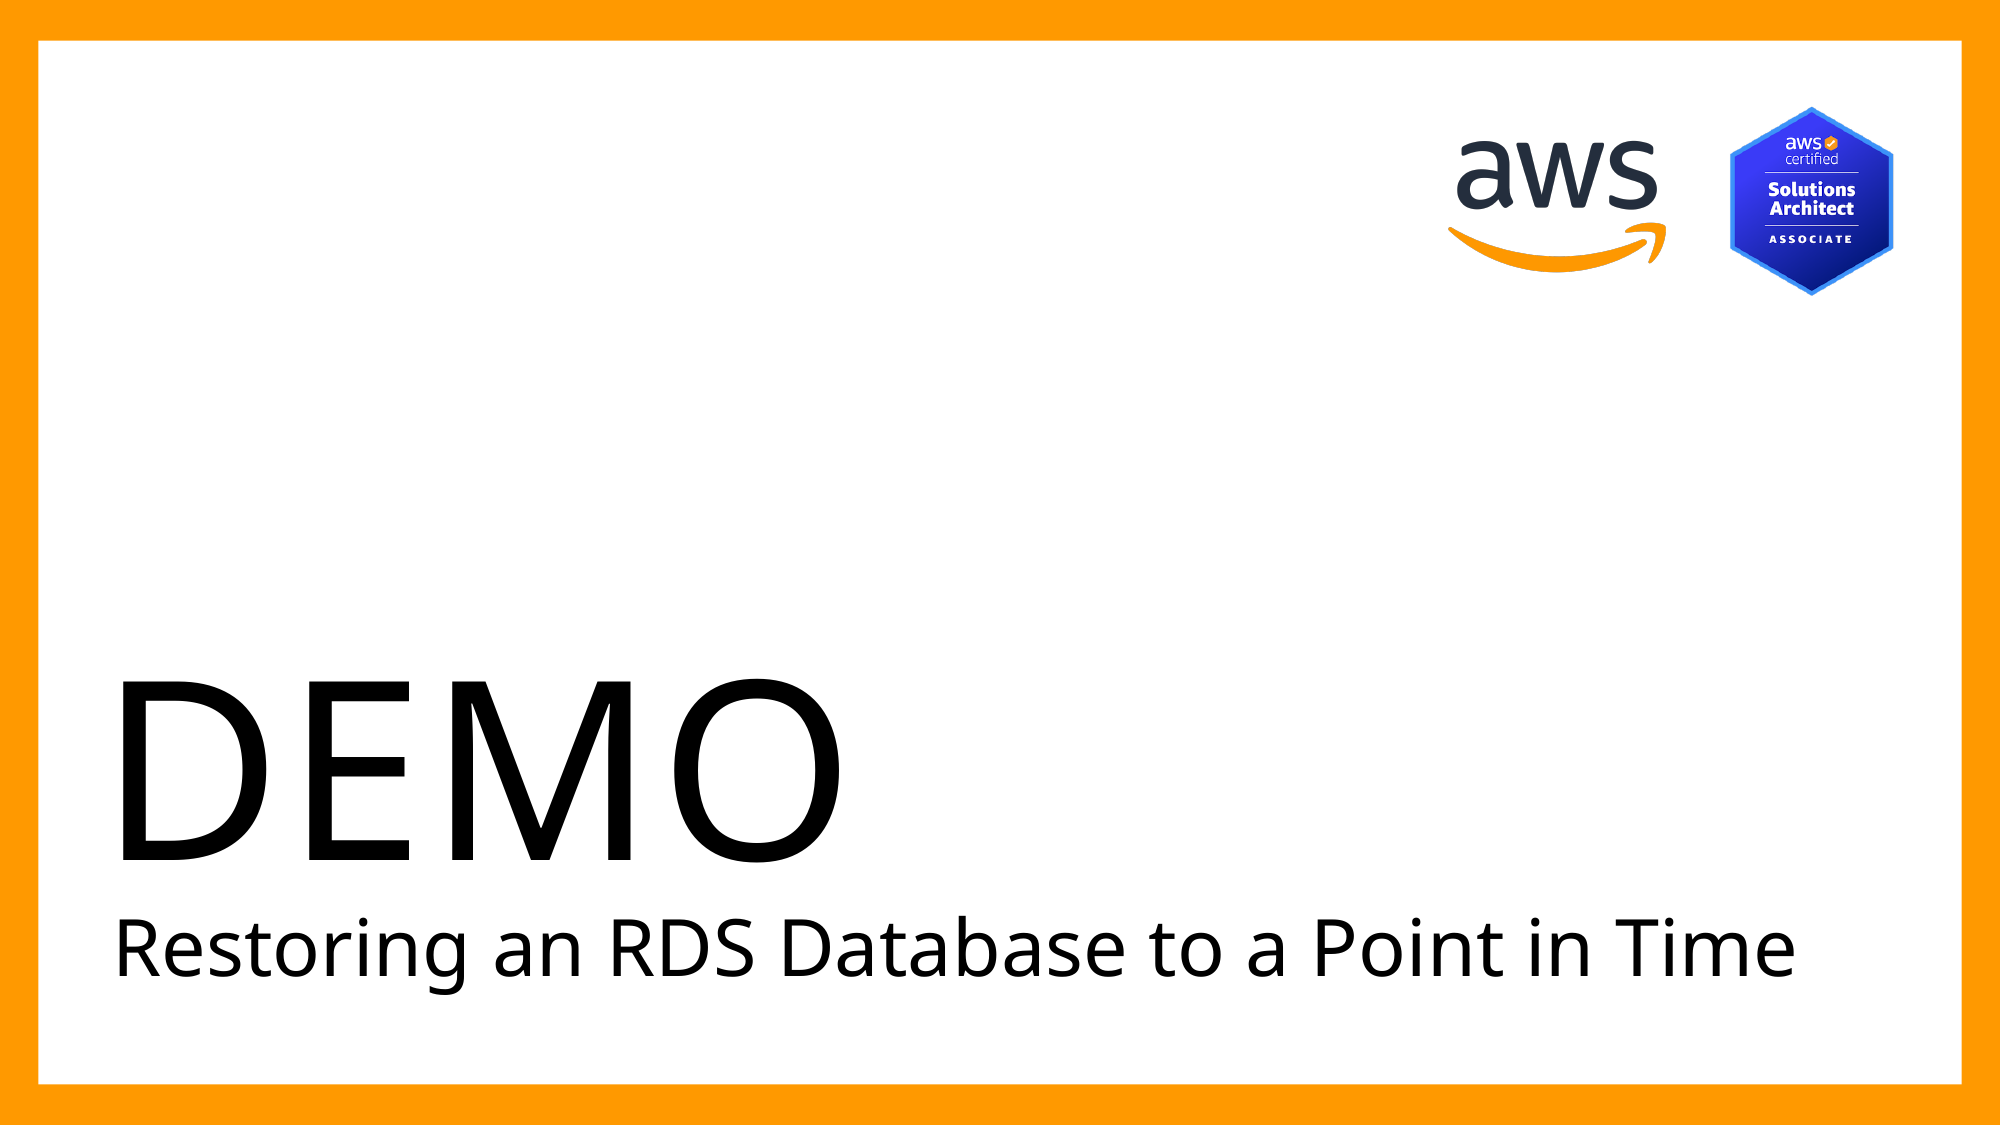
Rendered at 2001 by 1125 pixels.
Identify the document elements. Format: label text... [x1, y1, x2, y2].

picture [1720, 104, 1908, 298]
picture [1447, 140, 1667, 273]
text_box [37, 39, 1963, 1085]
text_box DEMO [84, 640, 1962, 919]
text_box Restoring an RDS Database to a Point in Time [97, 858, 1962, 1031]
